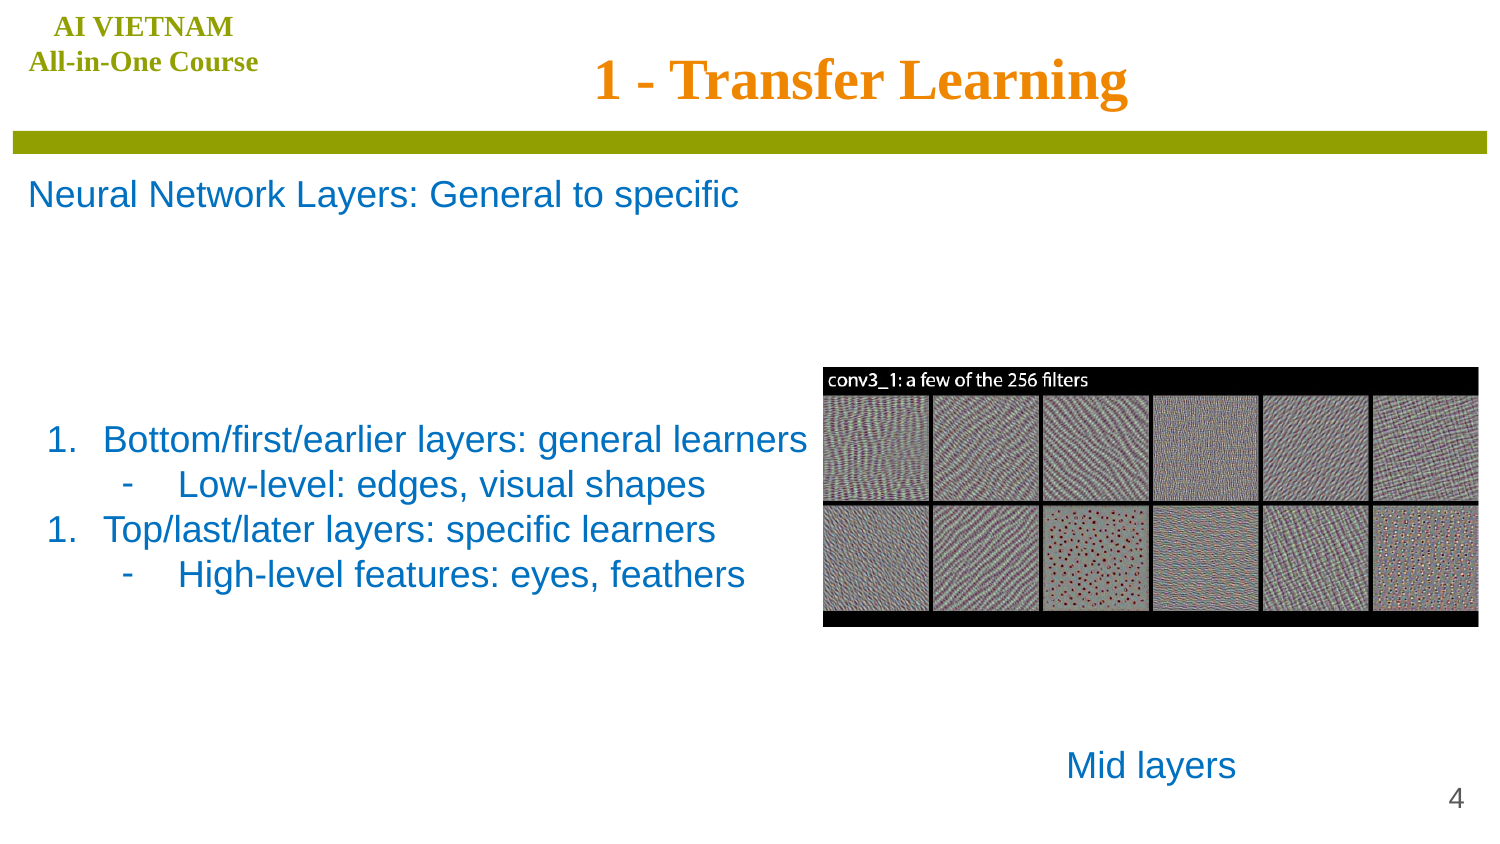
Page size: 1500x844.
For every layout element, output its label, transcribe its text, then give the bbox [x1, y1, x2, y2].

text_box Mid layers [877, 726, 1426, 802]
title 1 - Transfer Learning [357, 26, 1366, 120]
text_box Neural Network Layers: General to specific [12, 155, 870, 231]
picture [815, 366, 1488, 628]
text_box AI VIETNAM All-in-One Course [12, 0, 275, 86]
text_box Bottom/first/earlier layers: general learners Low-level: edges, visual shapes Top/last/later layers: specific learners High-level features: eyes, feathers [12, 399, 1488, 660]
text_box [12, 130, 1488, 154]
slide_number 4 [1389, 764, 1480, 830]
